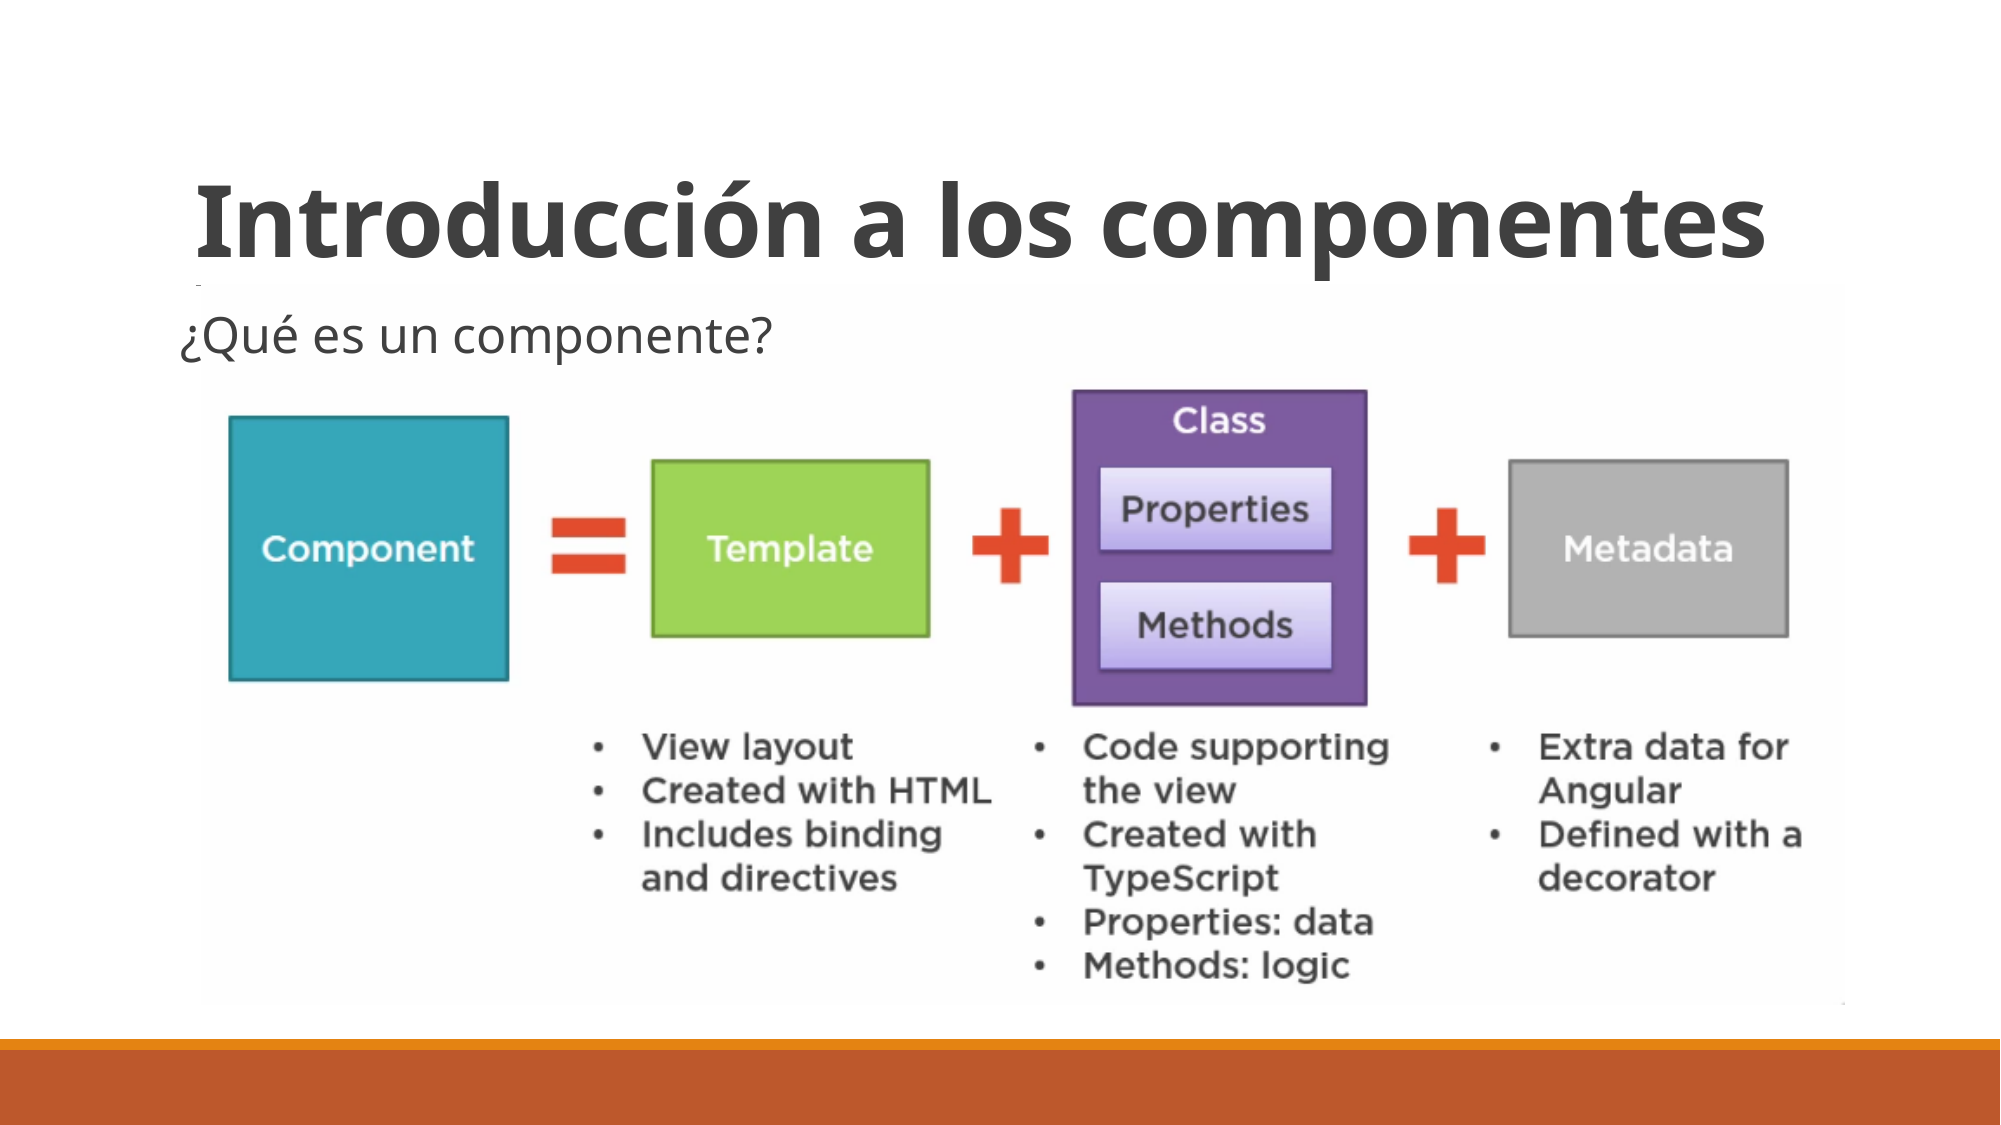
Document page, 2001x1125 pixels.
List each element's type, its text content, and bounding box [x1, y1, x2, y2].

picture [200, 284, 1846, 1005]
list ¿Qué es un componente? [180, 302, 197, 963]
title Introducción a los componentes [180, 47, 1830, 285]
